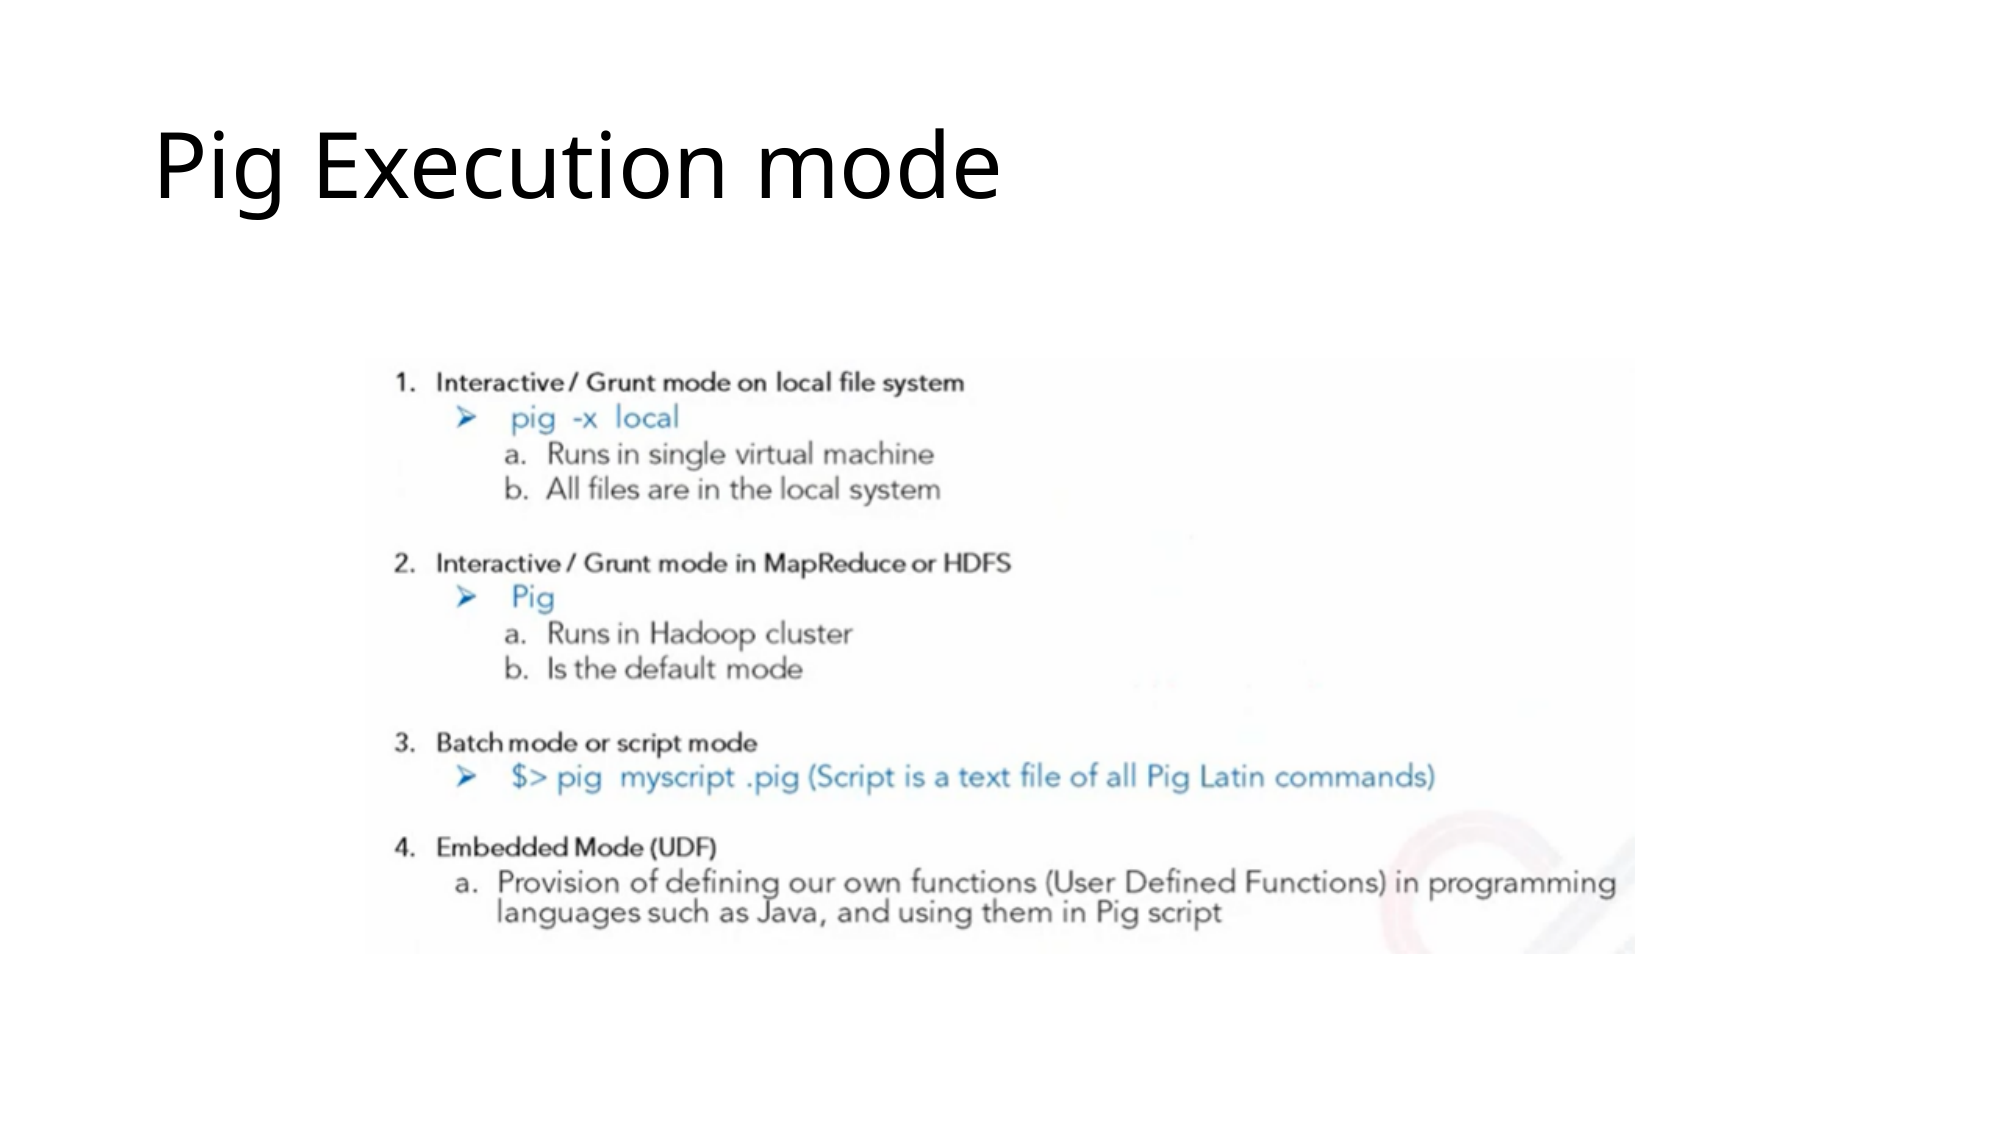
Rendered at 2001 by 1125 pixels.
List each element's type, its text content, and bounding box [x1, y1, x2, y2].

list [365, 358, 1635, 955]
title Pig Execution mode [137, 59, 1863, 278]
